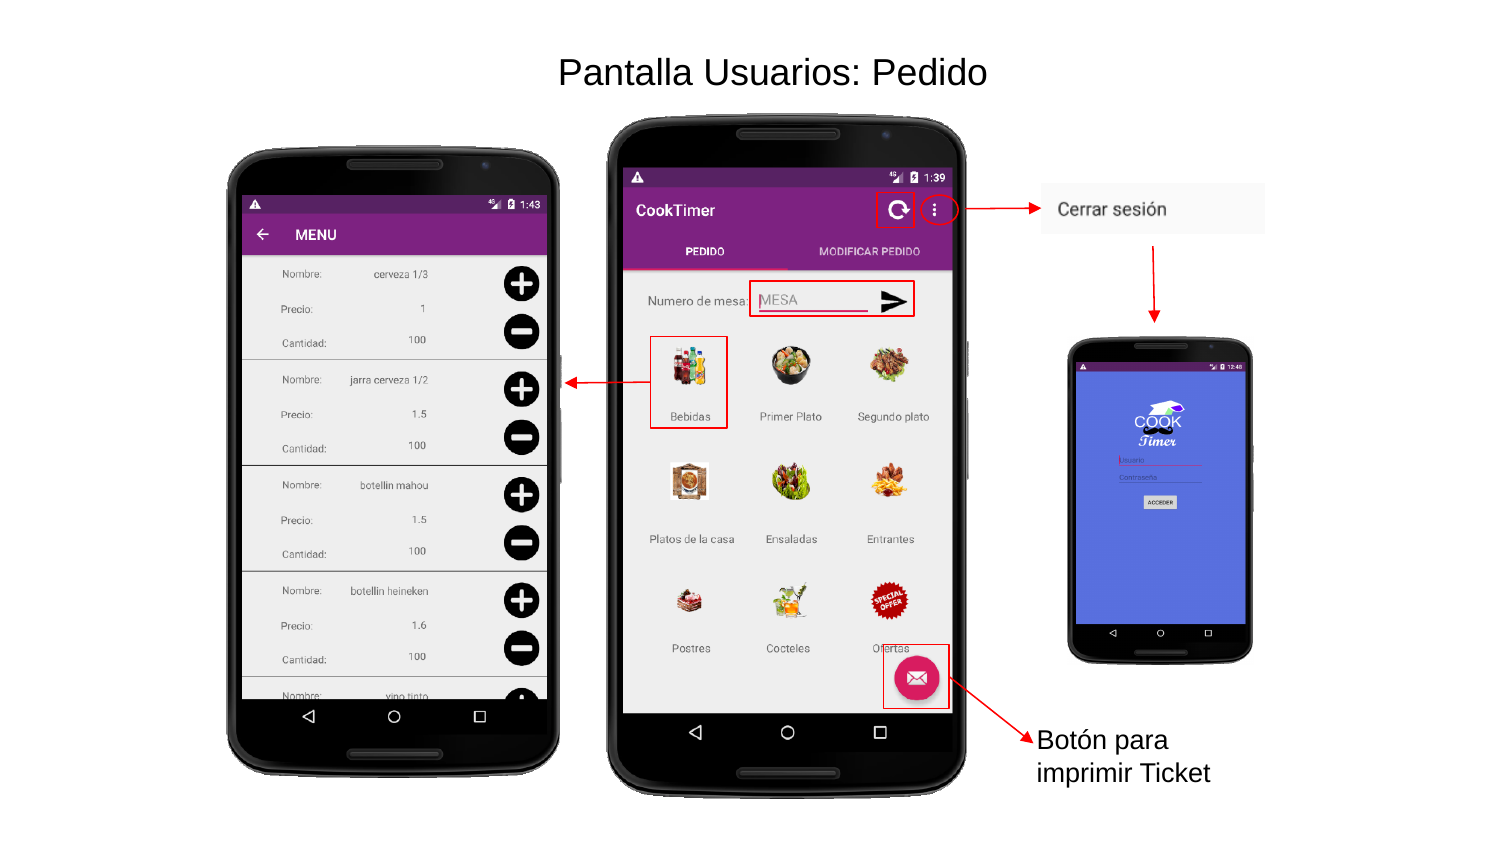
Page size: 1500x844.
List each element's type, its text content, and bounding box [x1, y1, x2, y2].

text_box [948, 676, 1034, 744]
text_box Botón para imprimir Ticket [1021, 707, 1245, 766]
picture [1041, 183, 1265, 234]
picture [1067, 336, 1254, 665]
text_box Pantalla Usuarios: Pedido [175, 32, 1372, 109]
picture [226, 144, 562, 778]
picture [605, 113, 969, 800]
